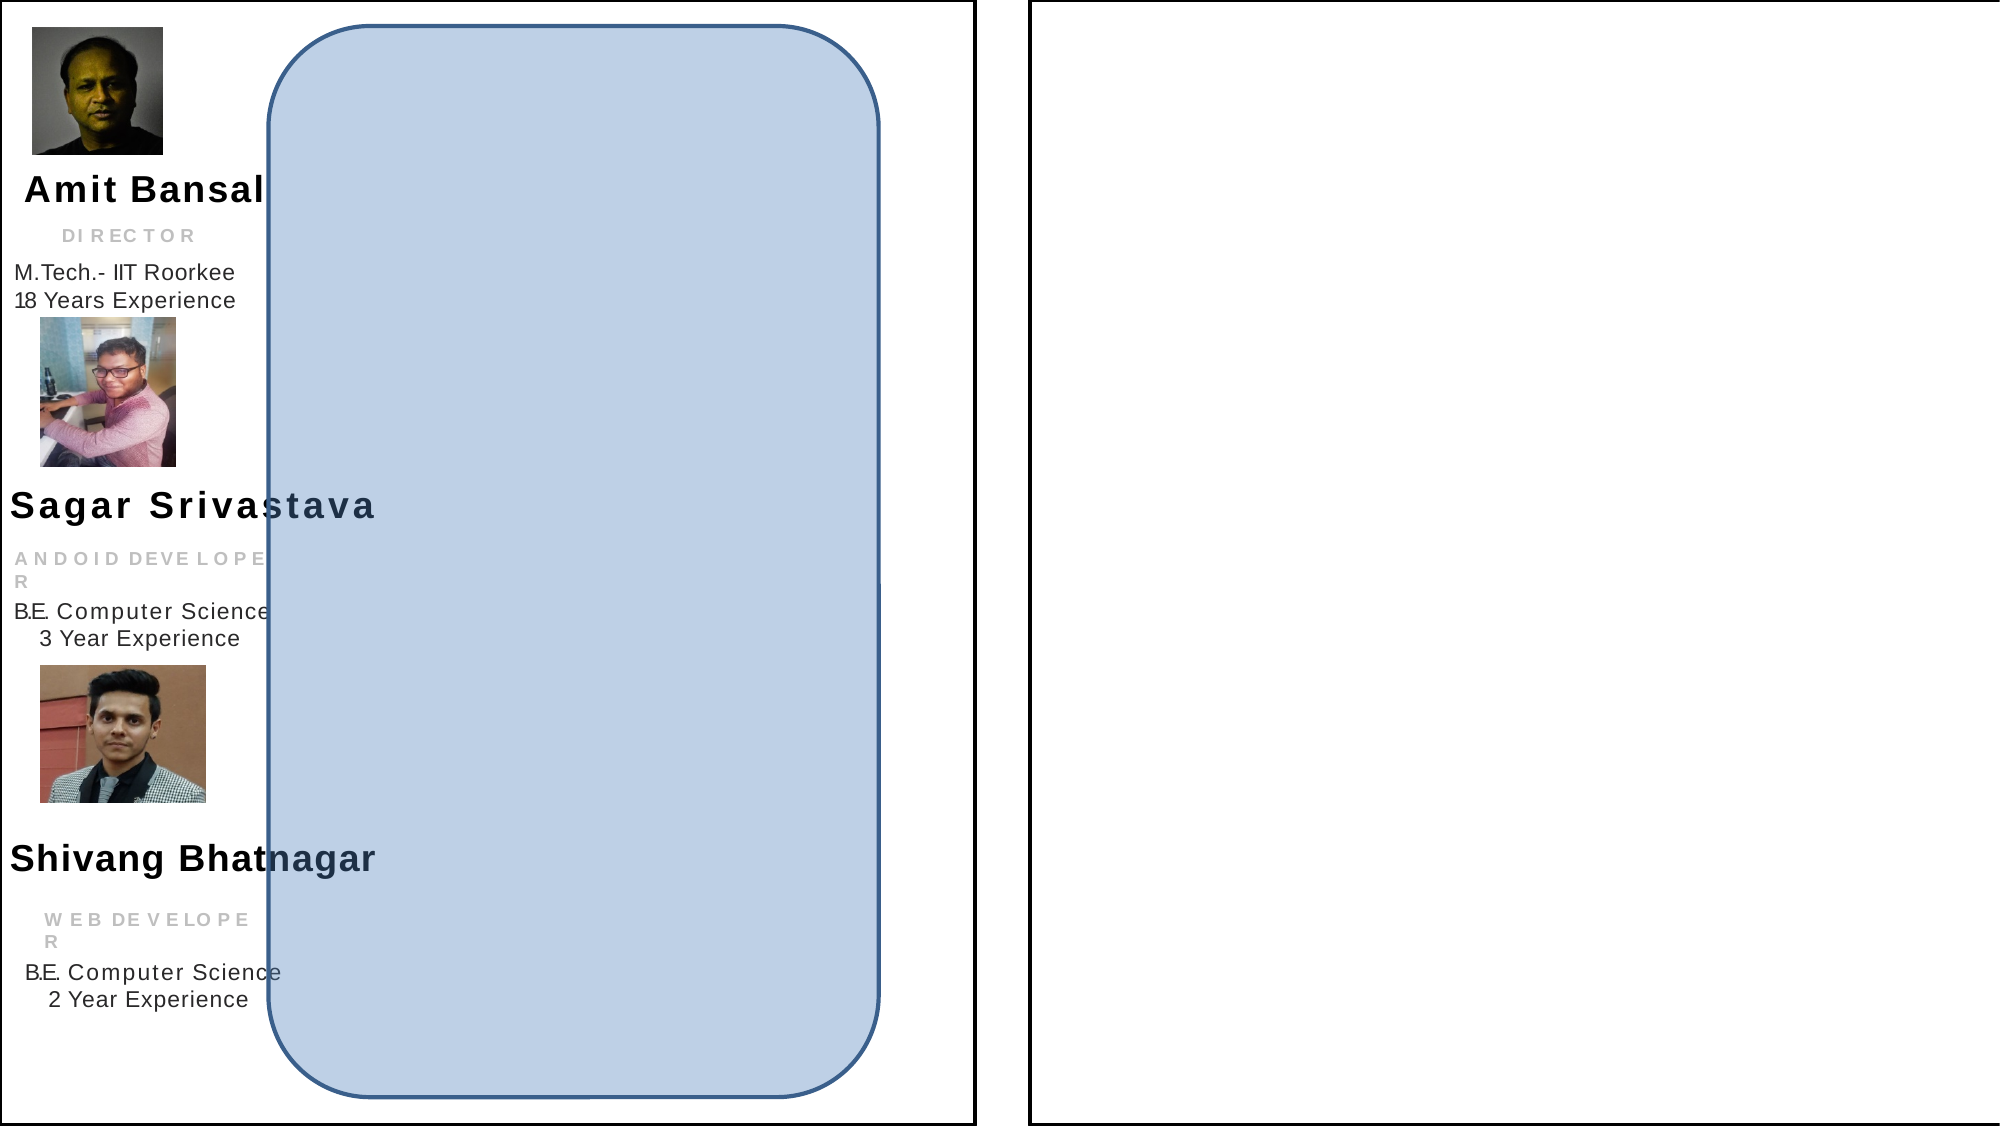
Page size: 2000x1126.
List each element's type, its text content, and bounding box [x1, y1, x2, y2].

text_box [24, 906, 285, 1020]
picture [39, 664, 207, 803]
picture [32, 27, 163, 155]
text_box Shivang Bhatnagar [9, 822, 266, 887]
text_box [1028, 0, 2000, 1126]
text_box [266, 23, 881, 1100]
text_box [0, 0, 977, 1126]
text_box Amit Bansal [23, 154, 266, 218]
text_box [13, 207, 242, 321]
picture [39, 317, 177, 467]
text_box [13, 545, 274, 659]
text_box Sagar Srivastava [9, 470, 266, 534]
